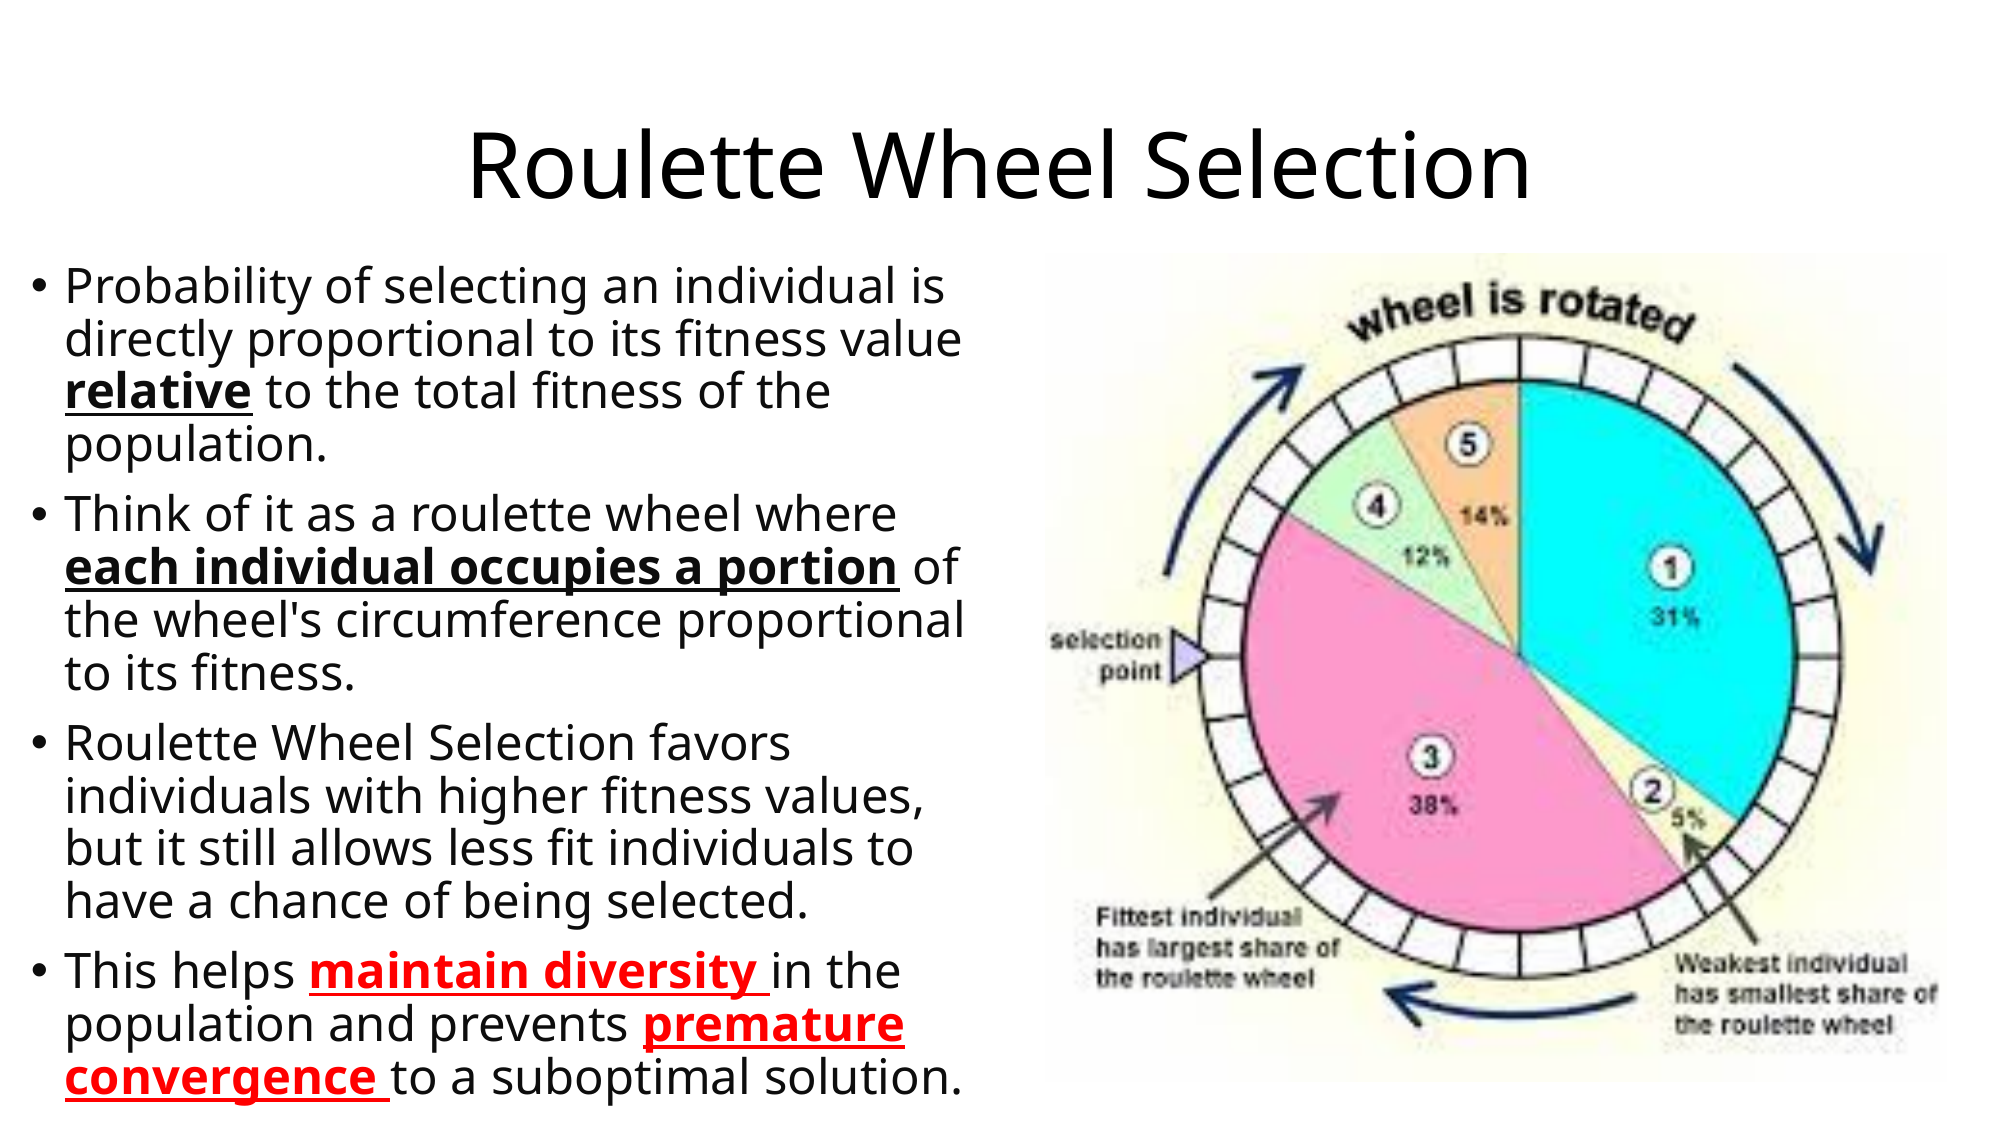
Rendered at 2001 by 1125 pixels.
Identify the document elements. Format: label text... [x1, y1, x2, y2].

picture [1045, 253, 1947, 1082]
list Probability of selecting an individual is directly proportional to its fitness value relative to the total fitness of the population. Think of it as a roulette wheel where each individual occupies a portion of the wheel's circumference proportional to its fitness. Roulette Wheel Selection favors individuals with higher fitness values, but it still allows less fit individuals to have a chance of being selected. This helps maintain diversity in the population and prevents premature convergence to a suboptimal solution. [15, 253, 1015, 1125]
title Roulette Wheel Selection [137, 59, 1863, 278]
